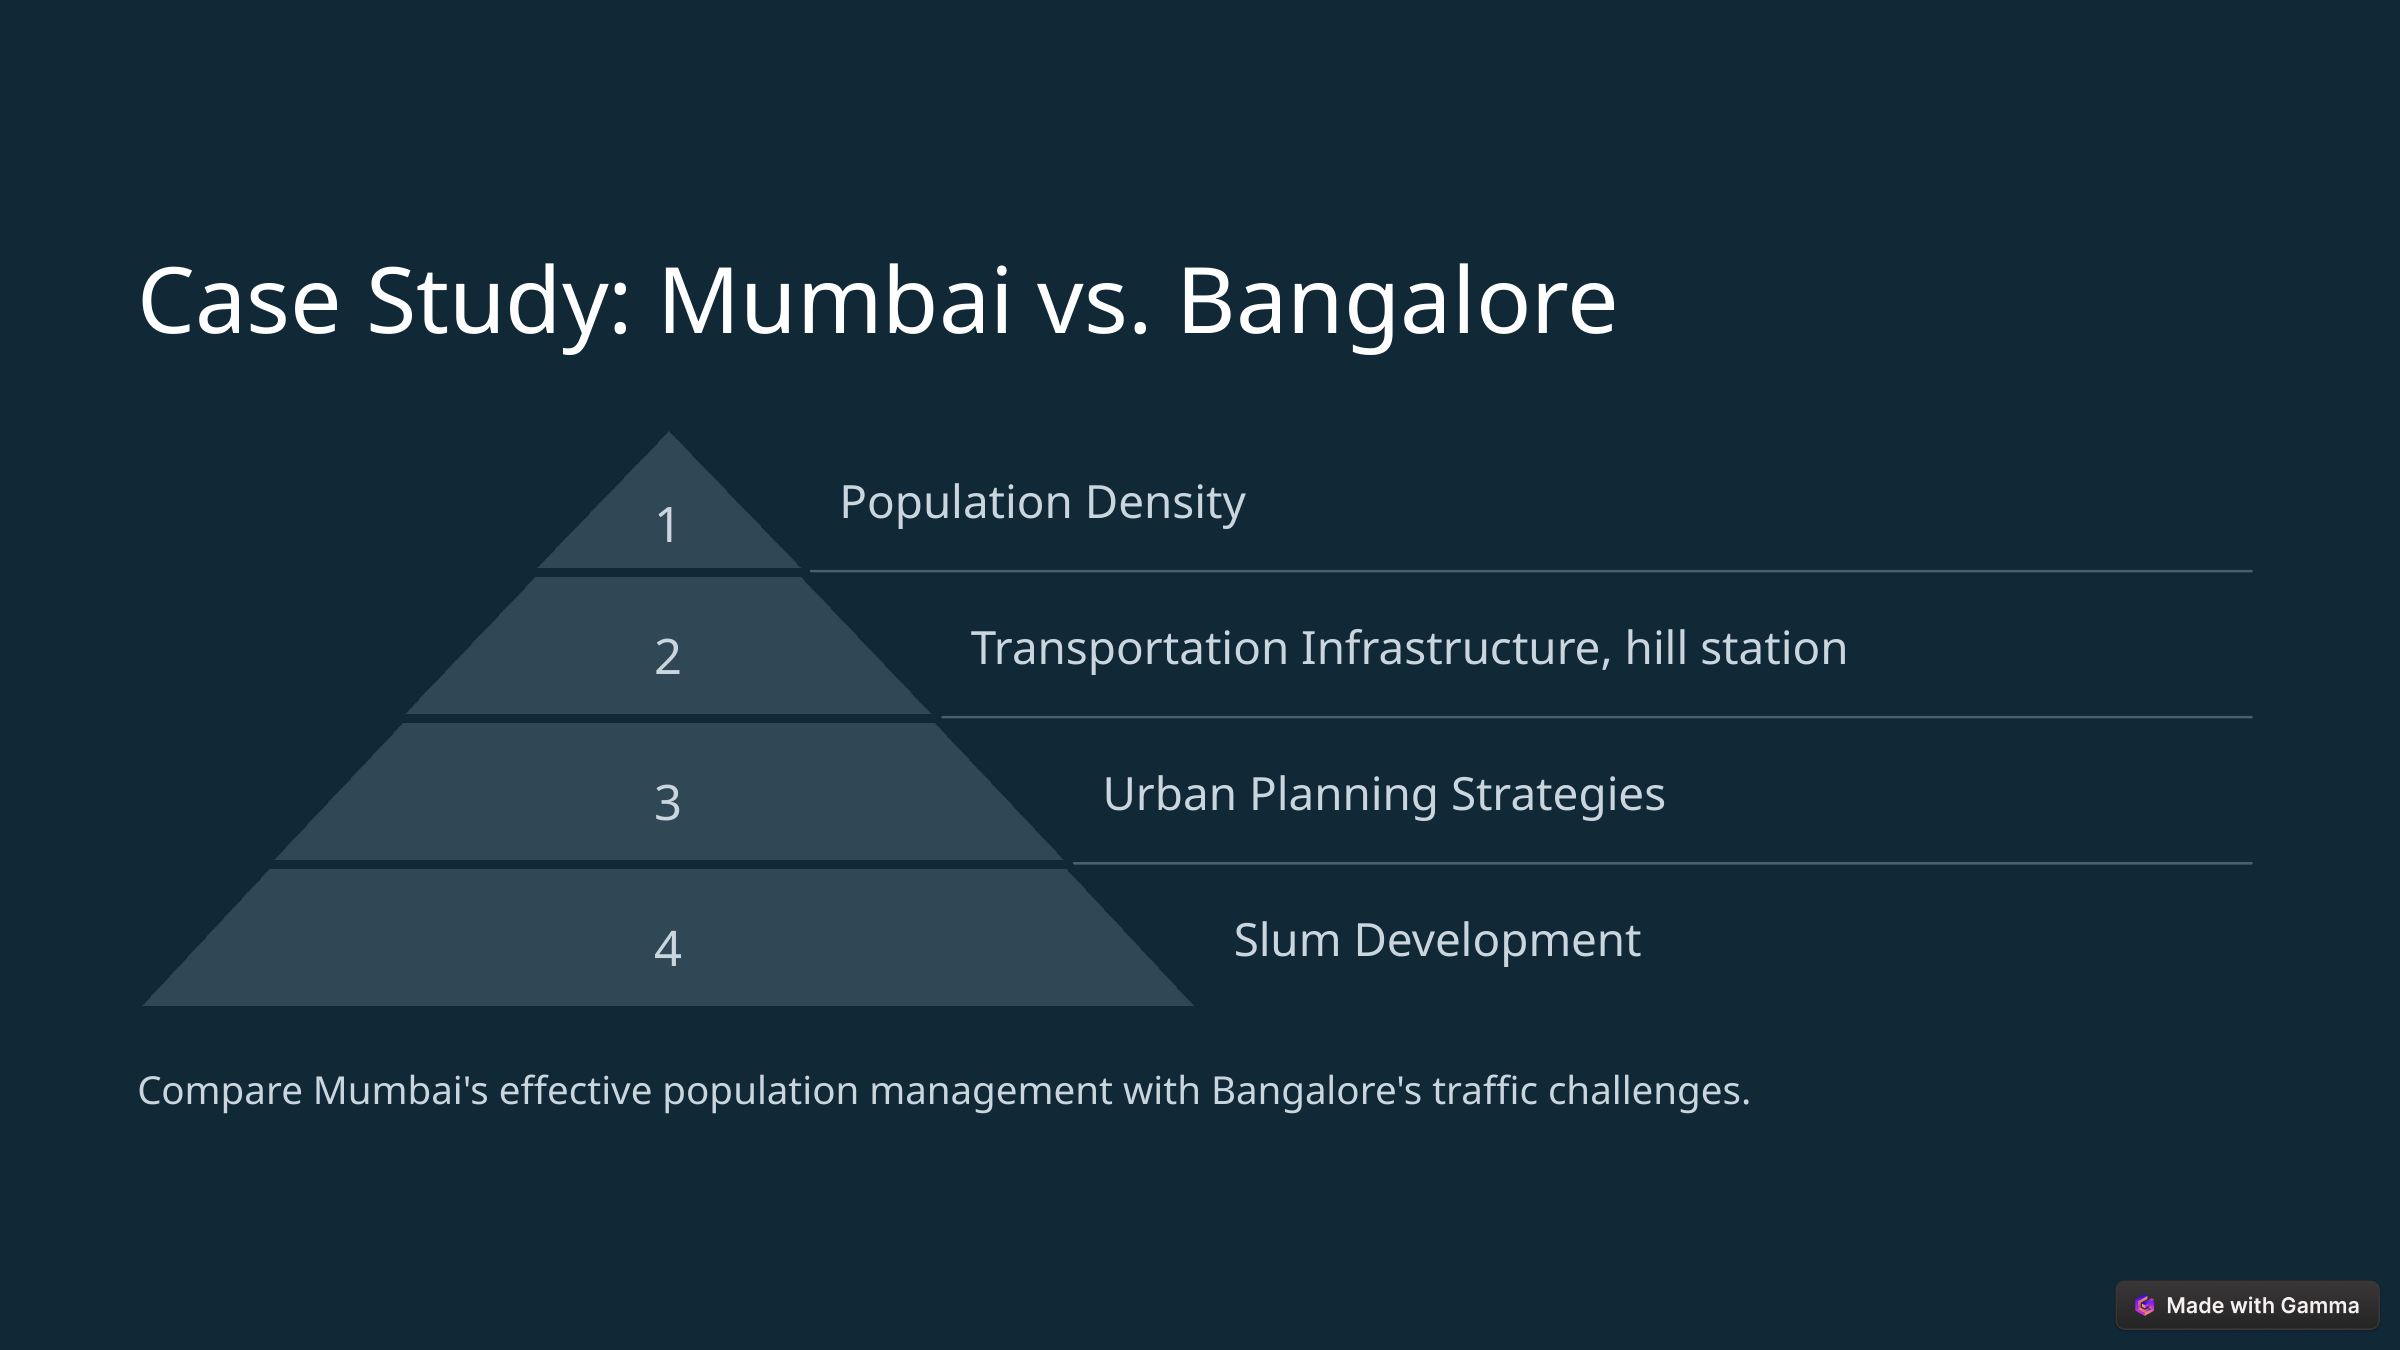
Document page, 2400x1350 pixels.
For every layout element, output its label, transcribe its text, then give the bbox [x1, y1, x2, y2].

text_box Urban Planning Strategies [1102, 762, 1825, 821]
picture [537, 431, 801, 568]
picture [142, 869, 1195, 1006]
text_box Population Density [839, 470, 1360, 529]
text_box Compare Mumbai's effective population management with Bangalore's traffic challenges. [137, 1049, 2263, 1113]
picture [2106, 1271, 2389, 1339]
text_box [810, 569, 2253, 573]
picture [274, 723, 1064, 860]
text_box Transportation Infrastructure, hill station [970, 616, 1796, 675]
picture [405, 577, 932, 714]
text_box Slum Development [1233, 908, 1750, 967]
text_box Case Study: Mumbai vs. Bangalore [137, 237, 2047, 353]
text_box [941, 715, 2253, 719]
